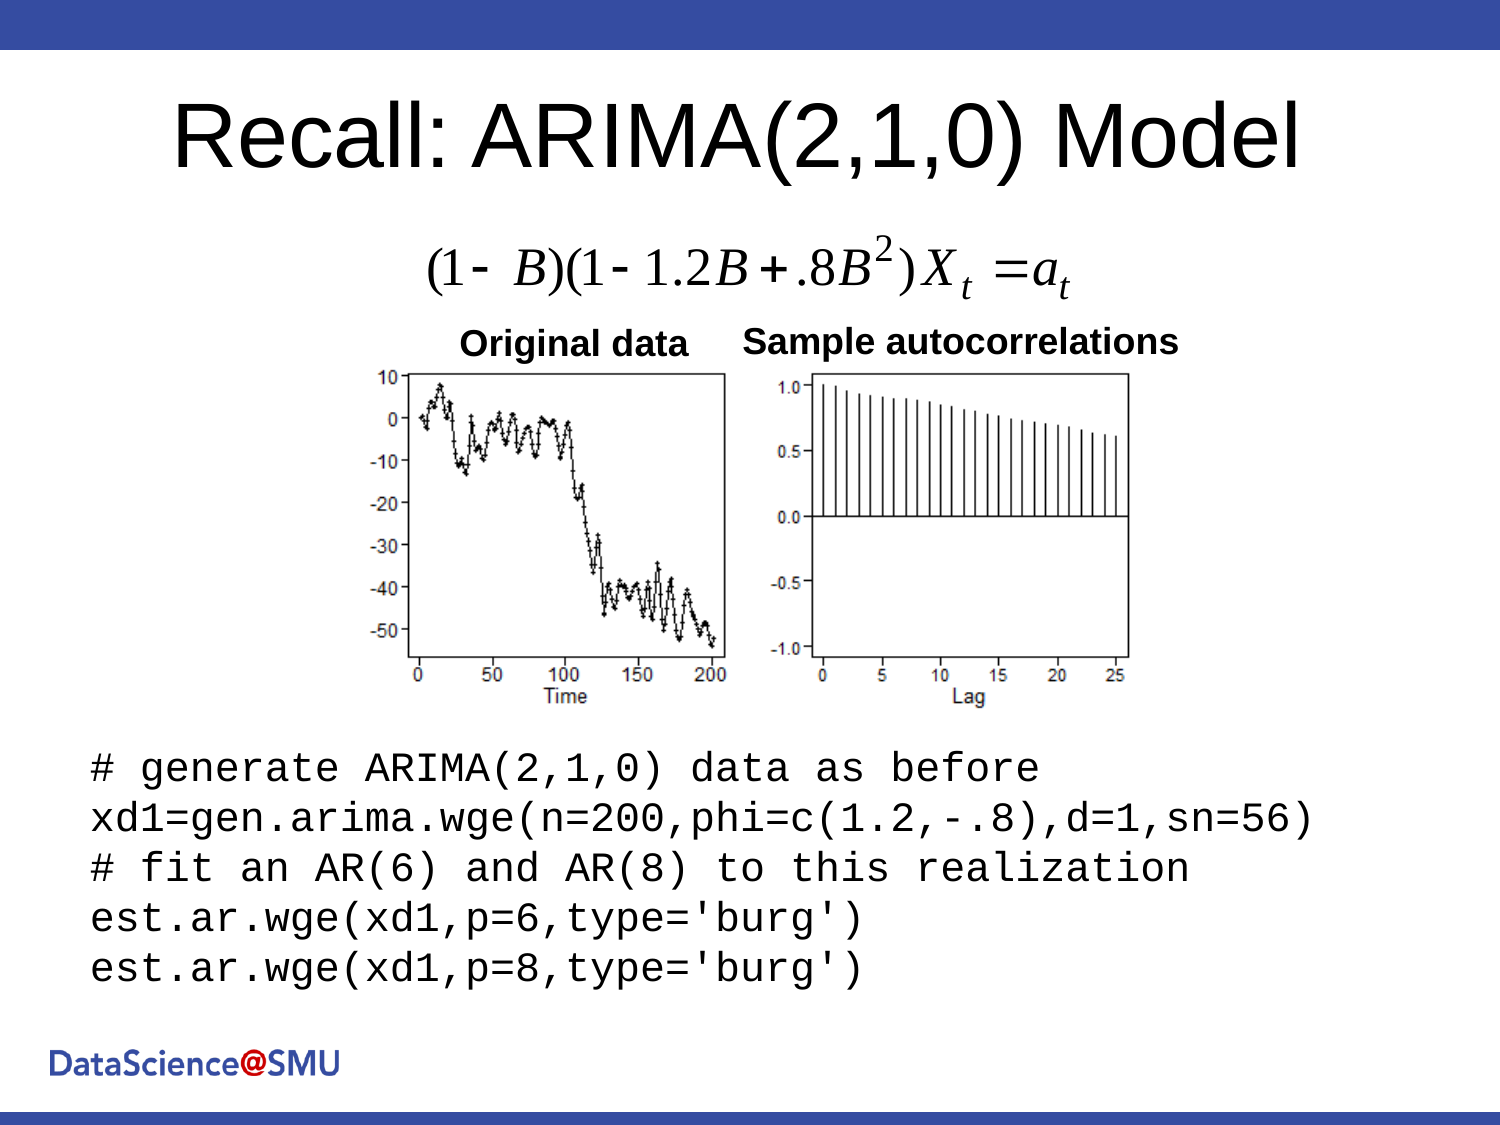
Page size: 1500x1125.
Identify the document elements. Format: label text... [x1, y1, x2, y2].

text_box # generate ARIMA(2,1,0) data as before xd1=gen.arima.wge(n=200,phi=c(1.2,-.8),d=1,sn=56) # fit an AR(6) and AR(8) to this realization est.ar.wge(xd1,p=6,type='burg') est.ar.wge(xd1,p=8,type='burg') [74, 732, 1425, 1013]
title Recall: ARIMA(2,1,0) Model [75, 37, 1425, 225]
text_box Original data [435, 315, 712, 362]
picture [50, 1049, 339, 1076]
text_box Sample autocorrelations [712, 309, 1209, 373]
picture [347, 364, 1153, 711]
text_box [423, 227, 1077, 307]
